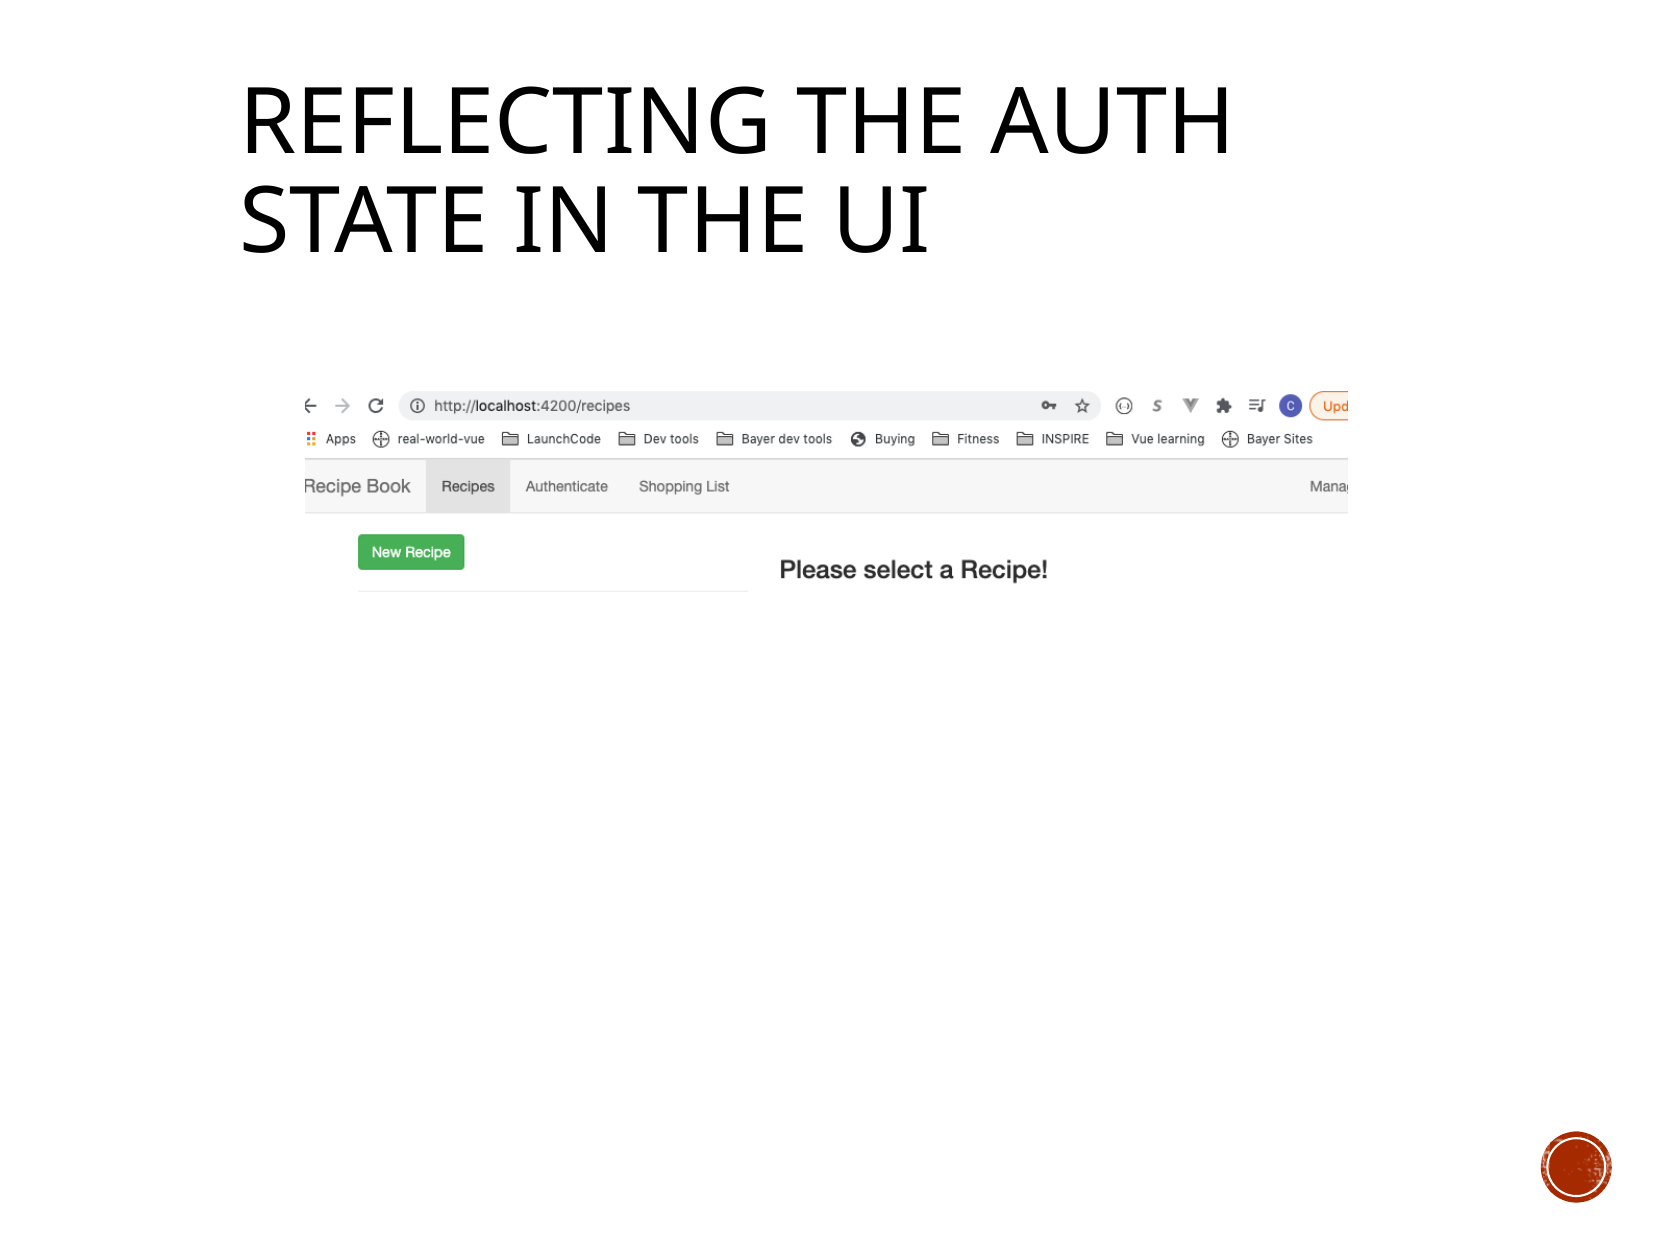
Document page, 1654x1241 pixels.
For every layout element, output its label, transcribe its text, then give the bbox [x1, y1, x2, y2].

title REFLECTING THE AUTH STATE IN THE UI [224, 66, 1495, 282]
picture [305, 388, 1348, 852]
